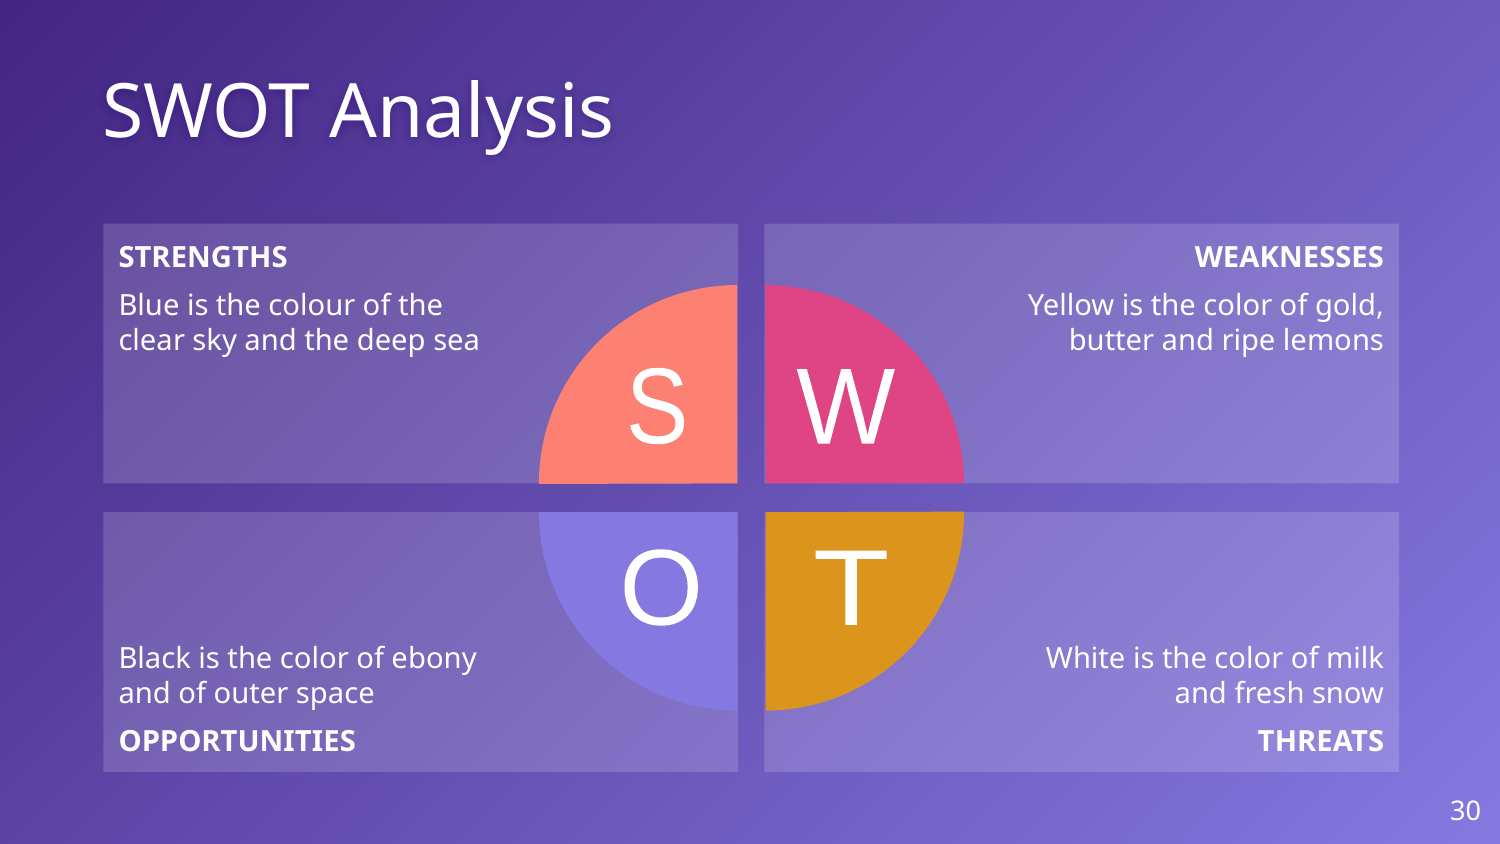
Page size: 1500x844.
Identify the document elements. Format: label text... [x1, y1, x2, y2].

text_box [538, 512, 738, 711]
slide_number 30 [1391, 779, 1482, 844]
text_box WEAKNESSES Yellow is the color of gold, butter and ripe lemons [764, 223, 1400, 484]
text_box [765, 285, 965, 484]
text_box Black is the color of ebony and of outer space OPPORTUNITIES [103, 512, 739, 772]
text_box [538, 285, 738, 484]
text_box STRENGTHS Blue is the colour of the clear sky and the deep sea [103, 223, 739, 484]
text_box White is the color of milk and fresh snow THREATS [764, 512, 1400, 772]
text_box [765, 511, 965, 711]
text_box SWOT Analysis [102, 61, 1398, 154]
